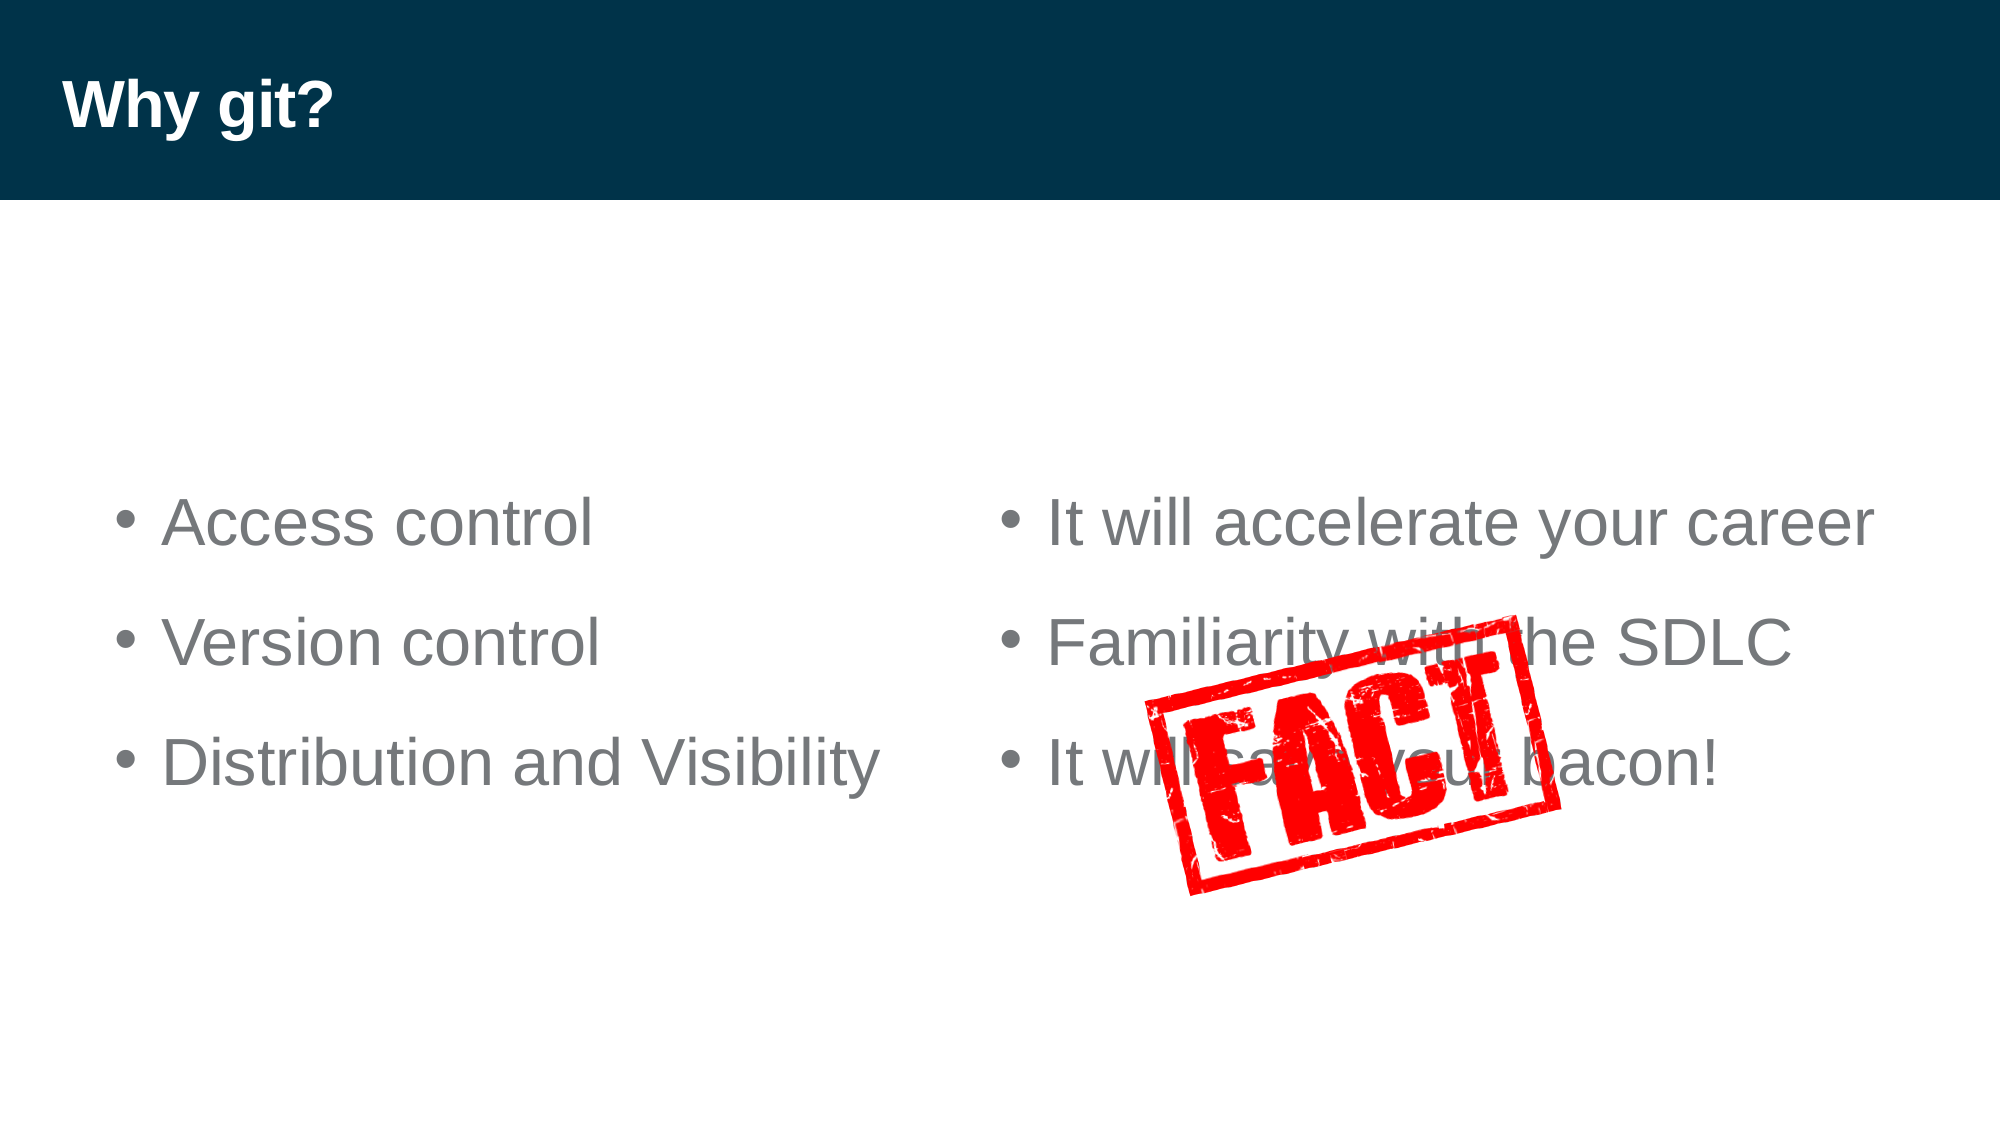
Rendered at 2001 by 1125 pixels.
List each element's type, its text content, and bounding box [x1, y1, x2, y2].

list Access control Version control Distribution and Visibility [114, 276, 999, 1016]
title Why git? [62, 37, 1650, 165]
list It will accelerate your career Familiarity with the SDLC It will save your bacon! [999, 276, 1886, 1016]
picture [1141, 609, 1567, 900]
